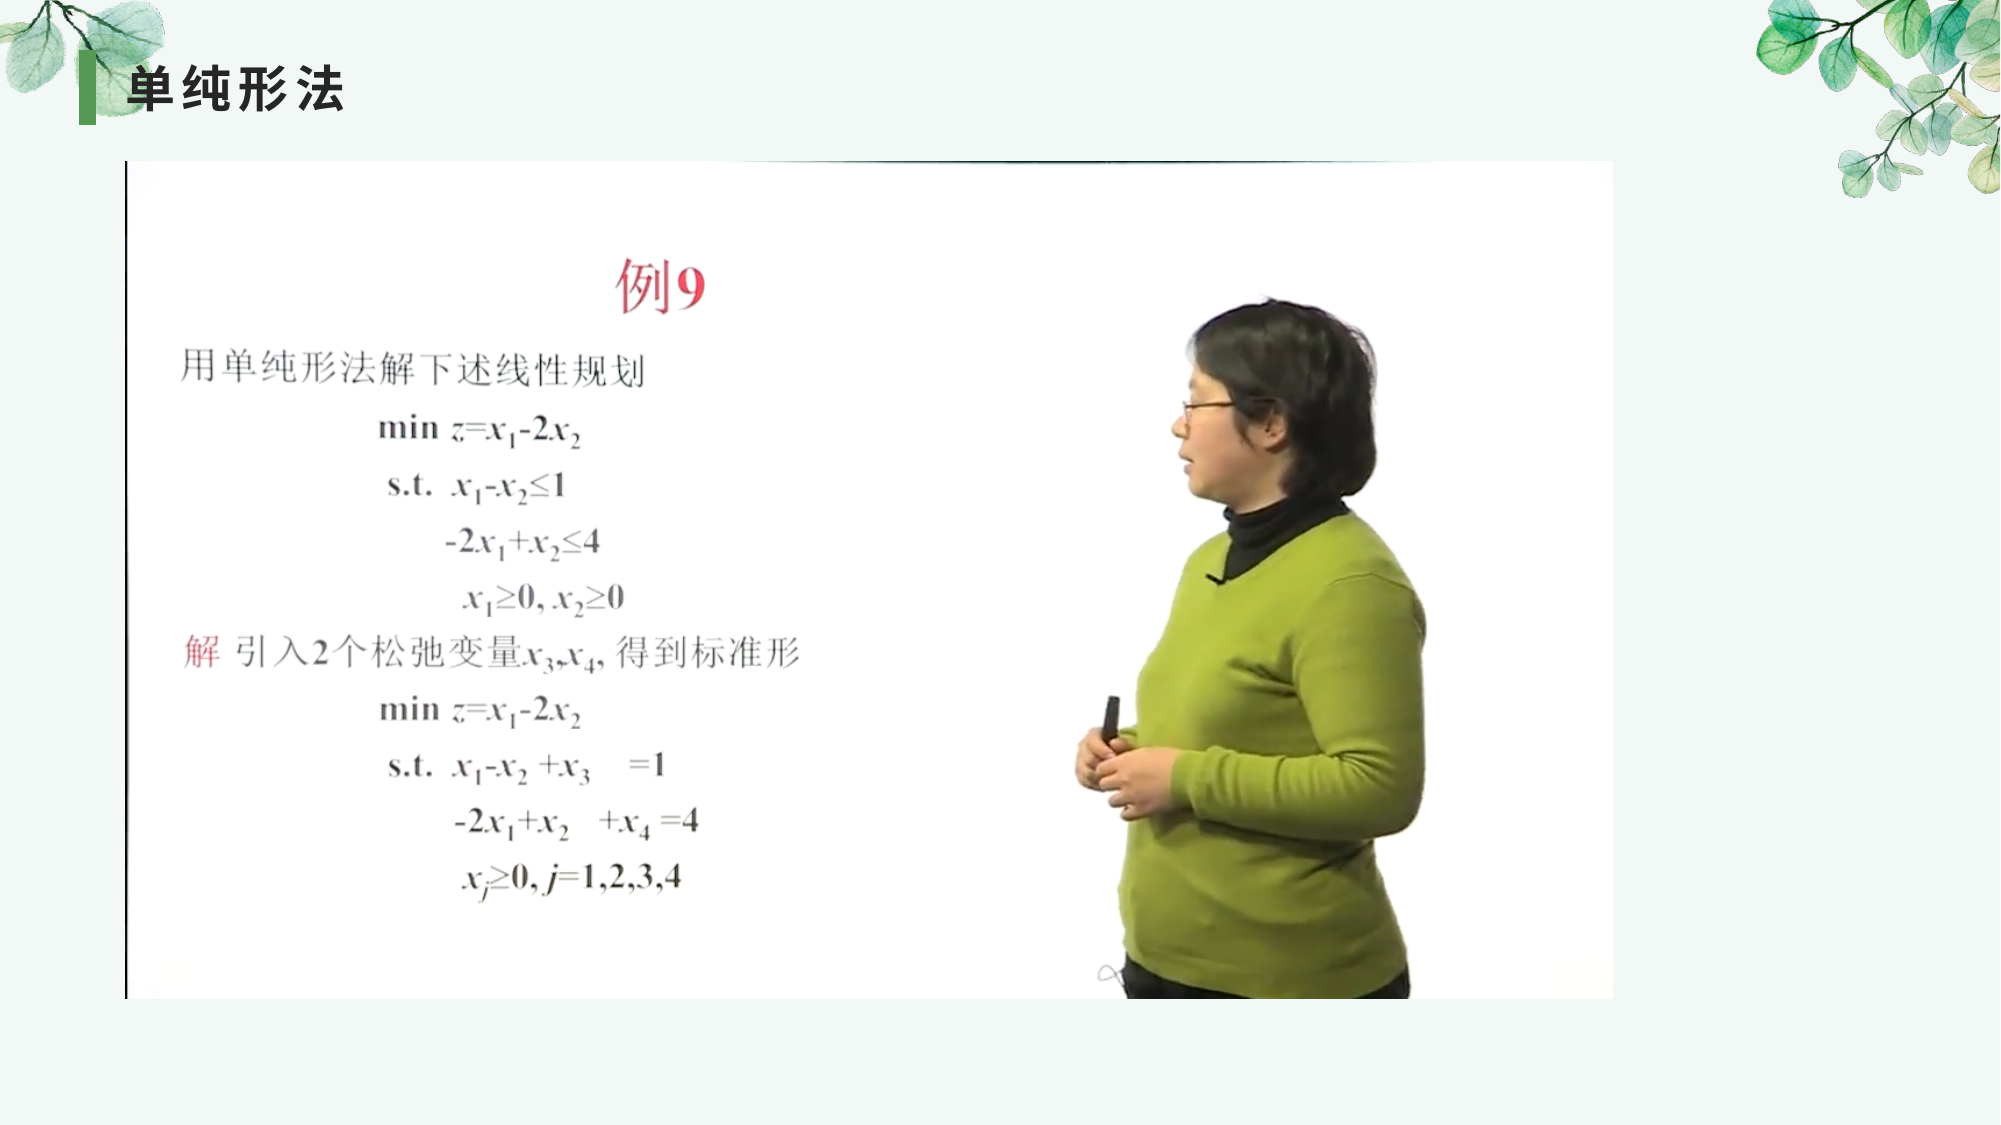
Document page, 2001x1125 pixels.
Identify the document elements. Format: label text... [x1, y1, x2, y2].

text_box 单纯形法 [124, 24, 1755, 150]
picture [124, 161, 1613, 999]
picture [0, 0, 372, 132]
picture [1755, 0, 2001, 201]
